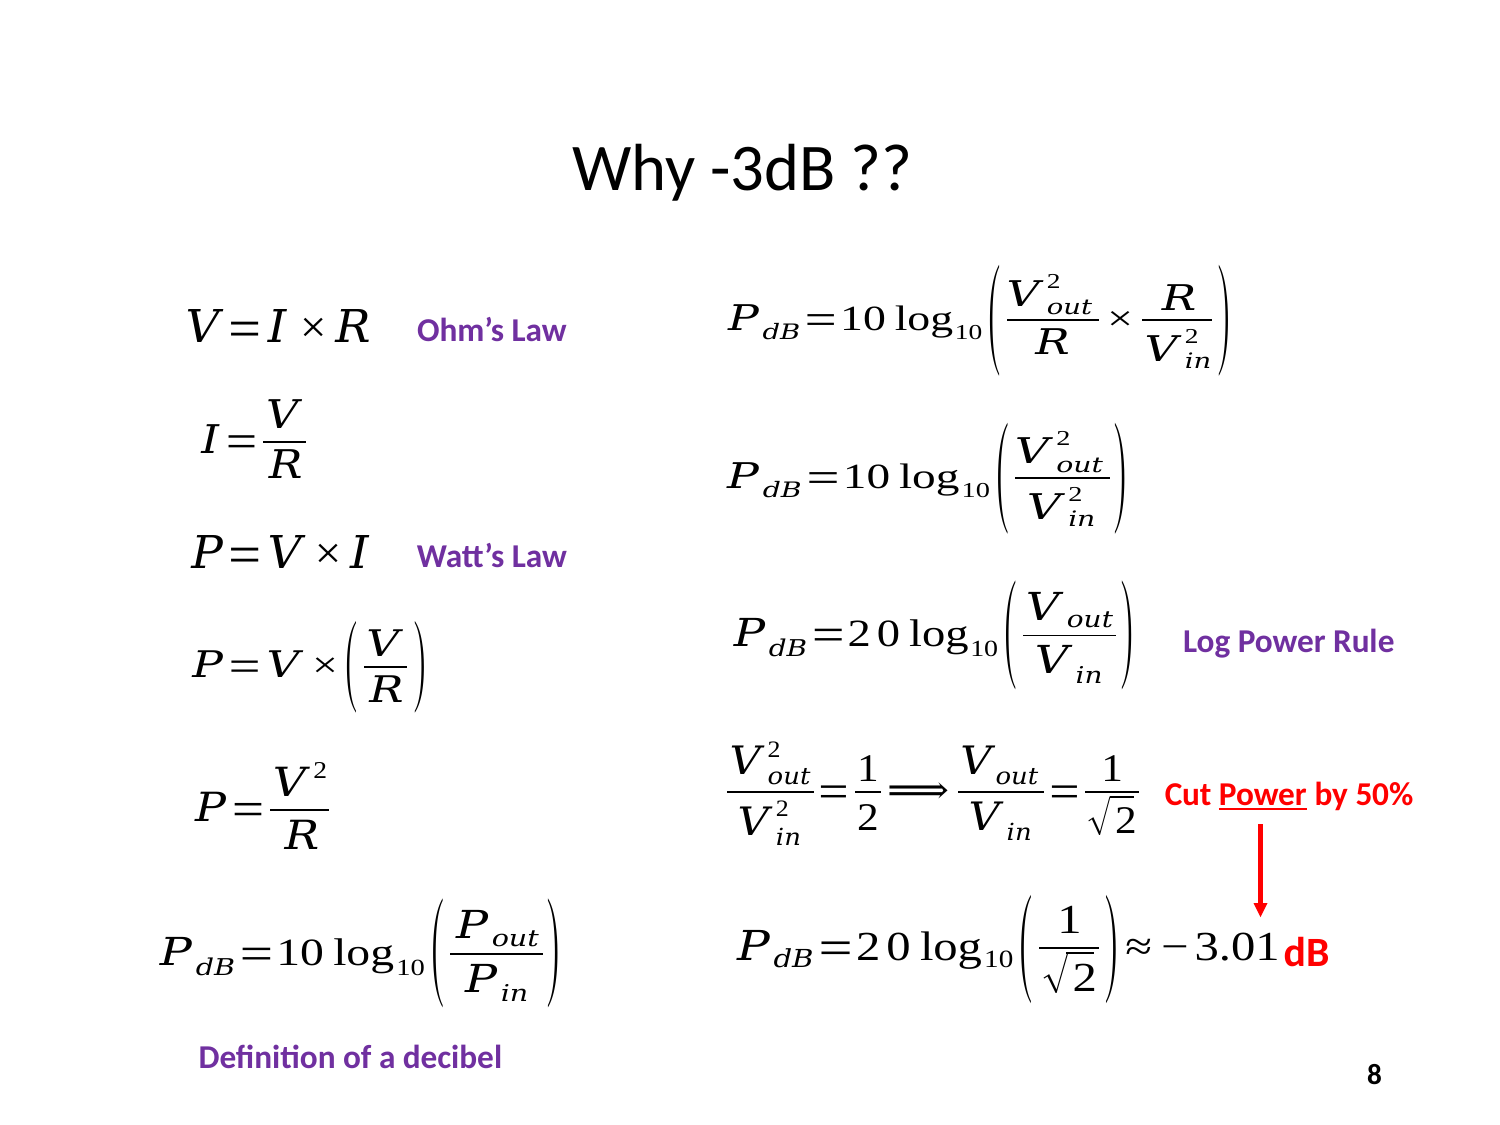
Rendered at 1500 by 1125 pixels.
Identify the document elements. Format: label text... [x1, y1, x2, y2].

title Why -3dB ?? [103, 59, 1397, 278]
slide_number 8 [1059, 1042, 1397, 1103]
text_box Log Power Rule [1158, 612, 1419, 667]
text_box Ohm’s Law [373, 301, 611, 356]
text_box Watt’s Law [373, 526, 611, 582]
text_box Cut Power by 50% [1145, 764, 1433, 820]
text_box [733, 892, 1367, 1006]
text_box Definition of a decibel [156, 1027, 545, 1083]
